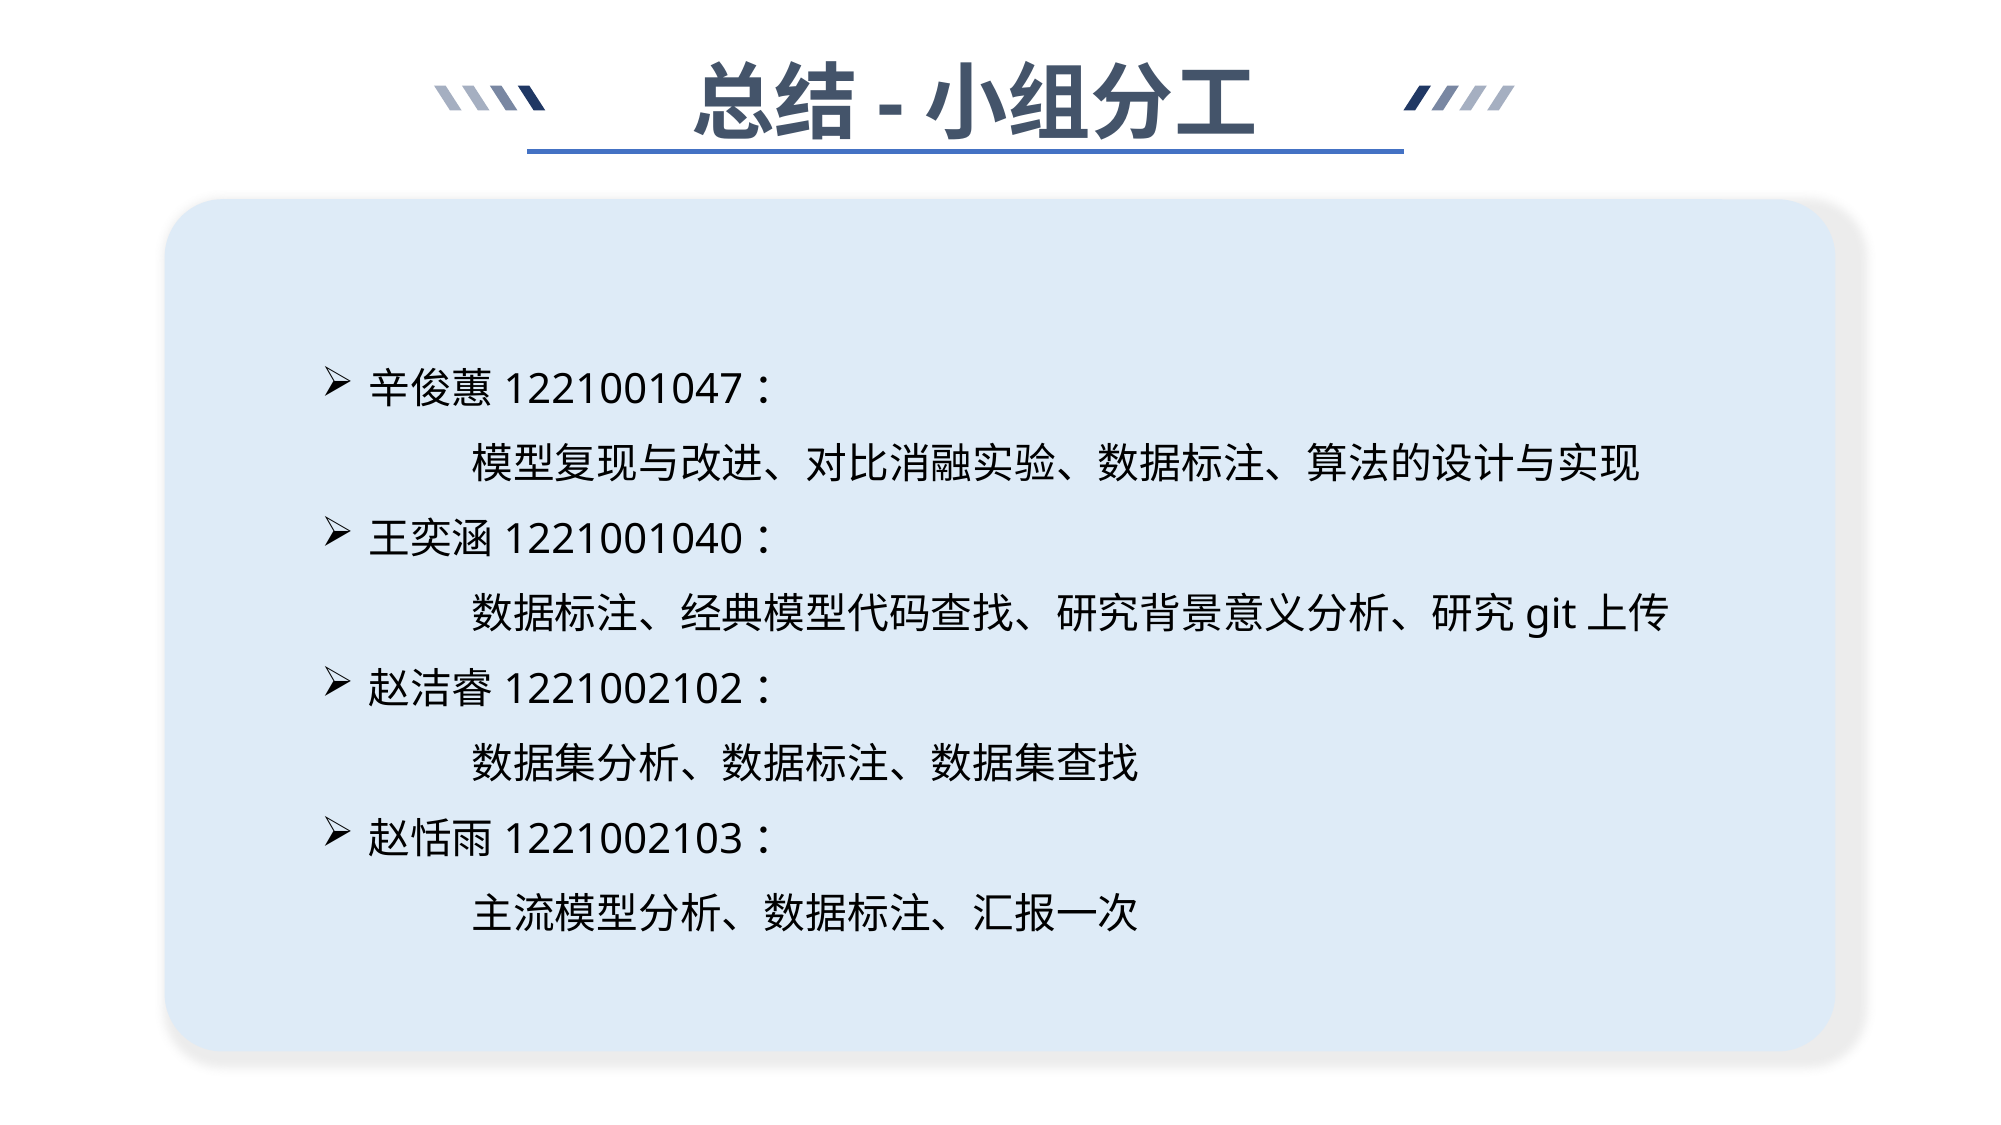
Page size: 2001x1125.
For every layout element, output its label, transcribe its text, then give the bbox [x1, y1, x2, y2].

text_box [1403, 85, 1515, 111]
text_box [434, 85, 546, 111]
text_box 辛俊蕙1221001047： 模型复现与改进、对比消融实验、数据标注、算法的设计与实现 王奕涵1221001040： 数据标注、经典模型代码查找、研究背景意义分析、研究git上传 赵洁睿1221002102： 数据集分析、数据标注、数据集查找 赵恬雨1221002103： 主流模型分析、数据标注、汇报一次 [306, 328, 1714, 1125]
text_box 总结-小组分工 [676, 42, 1273, 149]
text_box [163, 198, 1837, 1053]
